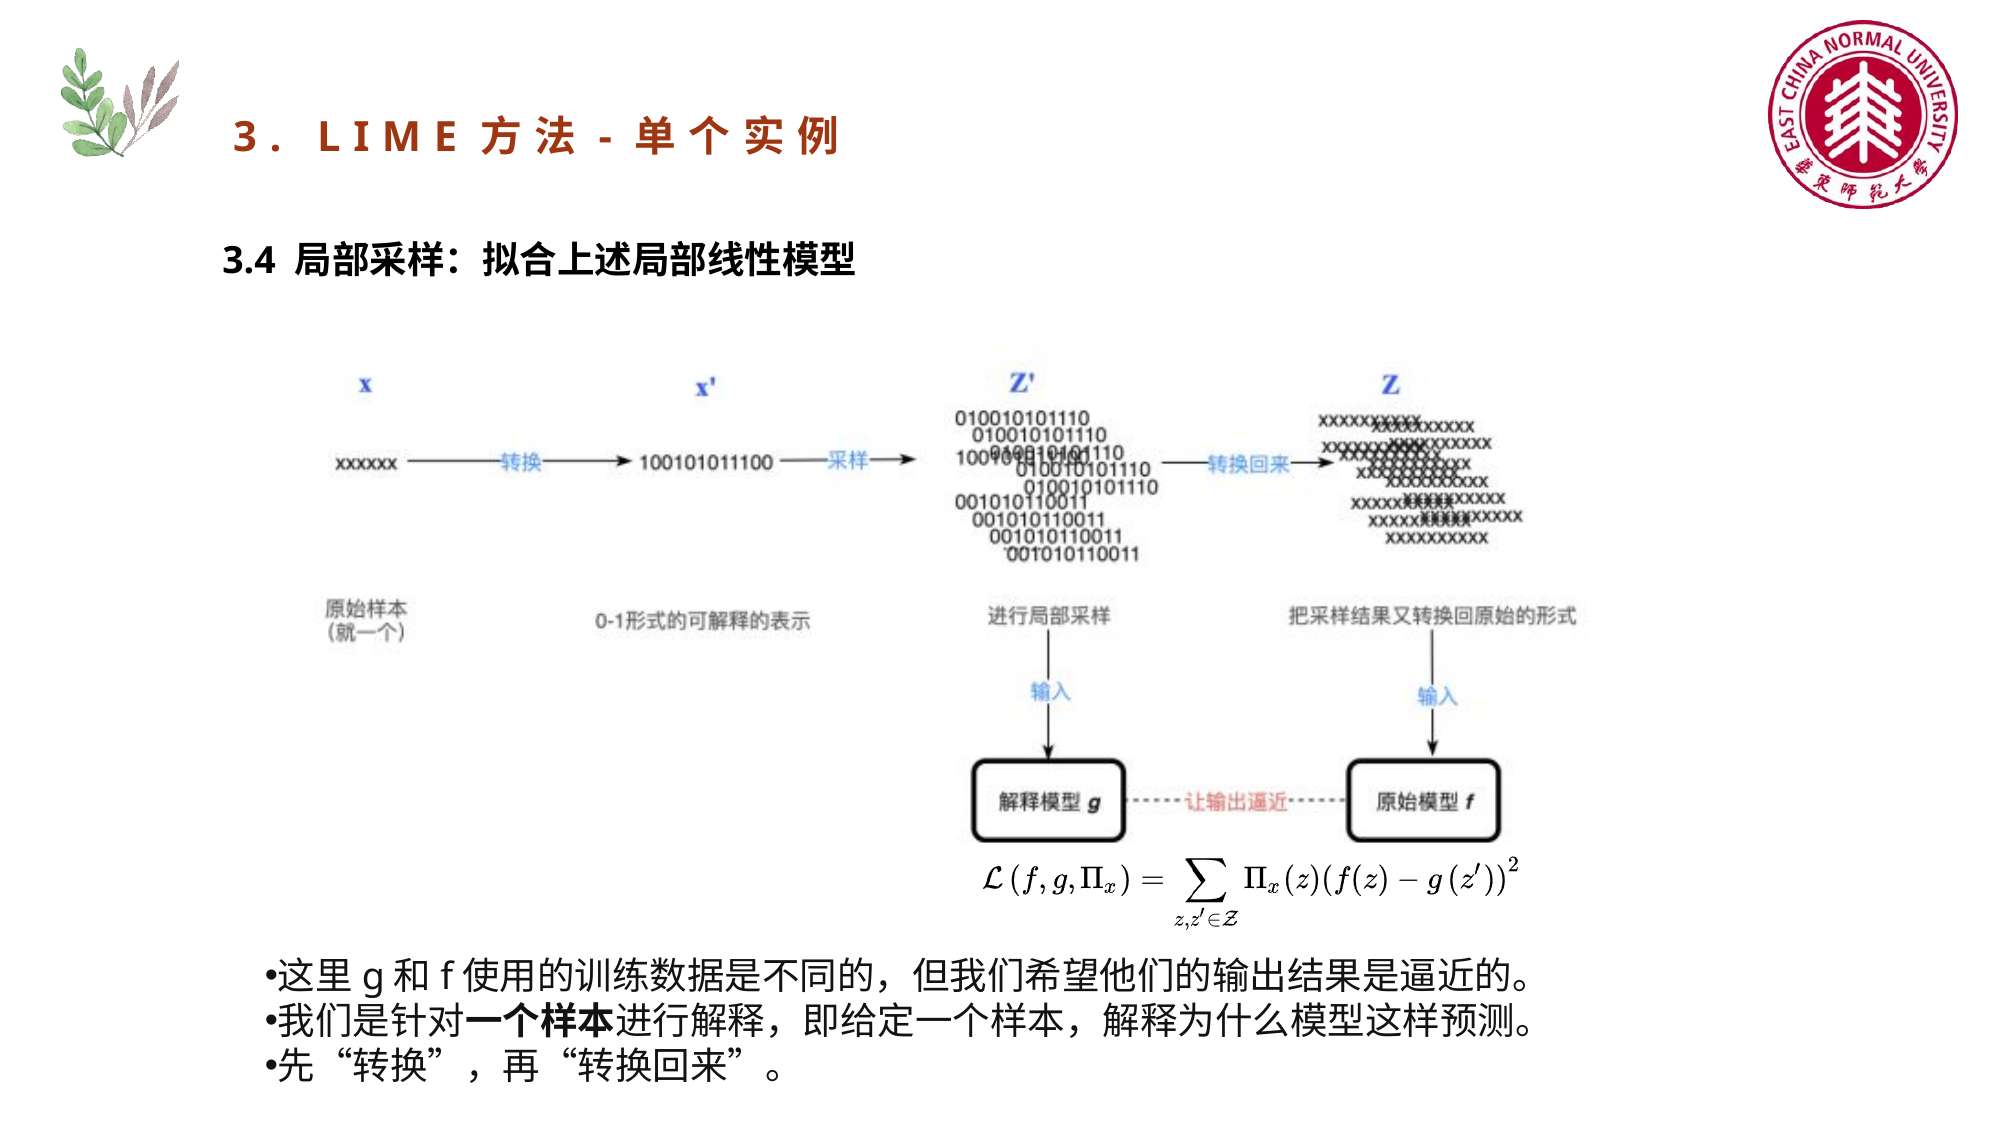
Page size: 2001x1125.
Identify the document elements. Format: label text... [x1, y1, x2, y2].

text_box 3. LIME方法-单个实例 [218, 81, 1309, 167]
text_box 3.4 局部采样：拟合上述局部线性模型 [207, 210, 1793, 289]
picture [1768, 20, 1958, 209]
picture [285, 347, 1602, 940]
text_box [61, 46, 179, 160]
text_box 这里g和f使用的训练数据是不同的，但我们希望他们的输出结果是逼近的。 我们是针对一个样本进行解释，即给定一个样本，解释为什么模型这样预测。 先“转换”，再“转换回来”。 [249, 944, 1688, 1094]
